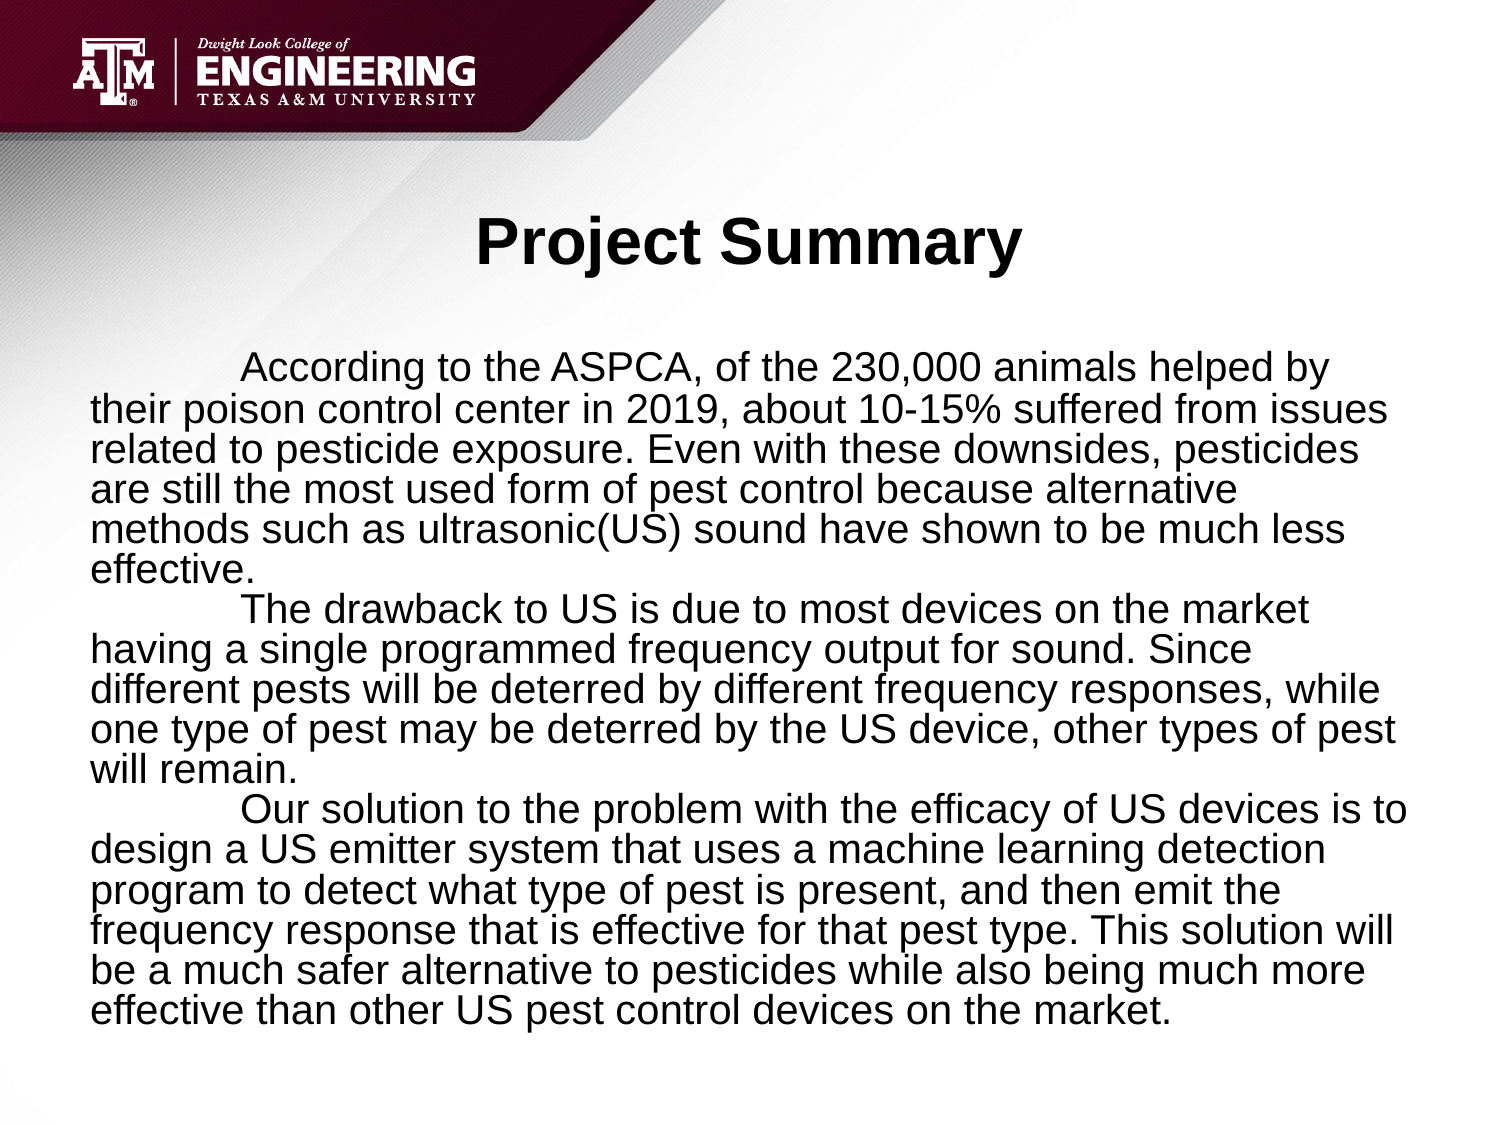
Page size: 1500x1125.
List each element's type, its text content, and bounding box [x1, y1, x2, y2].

picture [0, 0, 1500, 1125]
list According to the ASPCA, of the 230,000 animals helped by their poison control center in 2019, about 10-15% suffered from issues related to pesticide exposure. Even with these downsides, pesticides are still the most used form of pest control because alternative methods such as ultrasonic(US) sound have shown to be much less effective. The drawback to US is due to most devices on the market having a single programmed frequency output for sound. Since different pests will be deterred by different frequency responses, while one type of pest may be deterred by the US device, other types of pest will remain. Our solution to the problem with the efficacy of US devices is to design a US emitter system that uses a machine learning detection program to detect what type of pest is present, and then emit the frequency response that is effective for that pest type. This solution will be a much safer alternative to pesticides while also being much more effective than other US pest control devices on the market. [75, 336, 1425, 1097]
title Project Summary [75, 172, 1425, 304]
